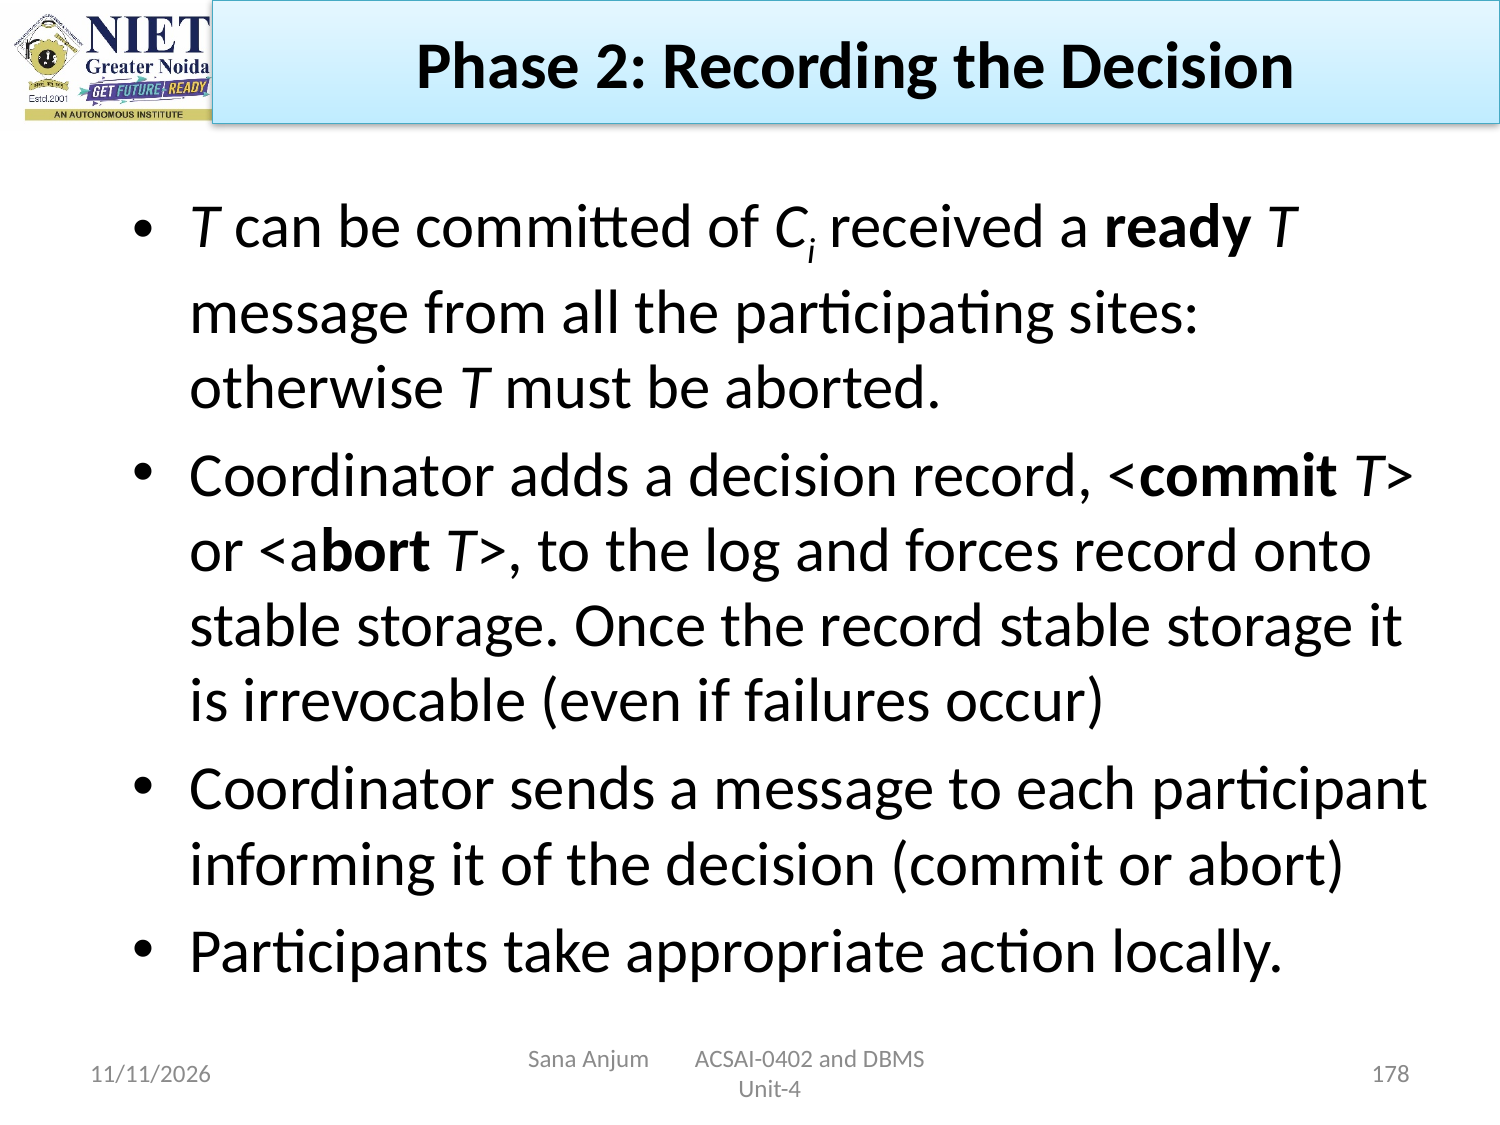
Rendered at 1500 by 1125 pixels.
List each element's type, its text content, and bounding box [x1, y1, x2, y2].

footer Sana Anjum ACSAI-0402 and DBMS Unit-4 [512, 1042, 988, 1103]
list T can be committed of Ci received a ready T message from all the participating sites: otherwise T must be aborted. Coordinator adds a decision record, <commit T> or <abort T>, to the log and forces record onto stable storage. Once the record stable storage it is irrevocable (even if failures occur) Coordinator sends a message to each participant informing it of the decision (commit or abort) Participants take appropriate action locally. [117, 177, 1449, 1029]
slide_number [75, 1042, 425, 1103]
title Phase 2: Recording the Decision [212, 0, 1500, 124]
slide_number 178 [1074, 1042, 1425, 1103]
picture [0, 2, 226, 131]
